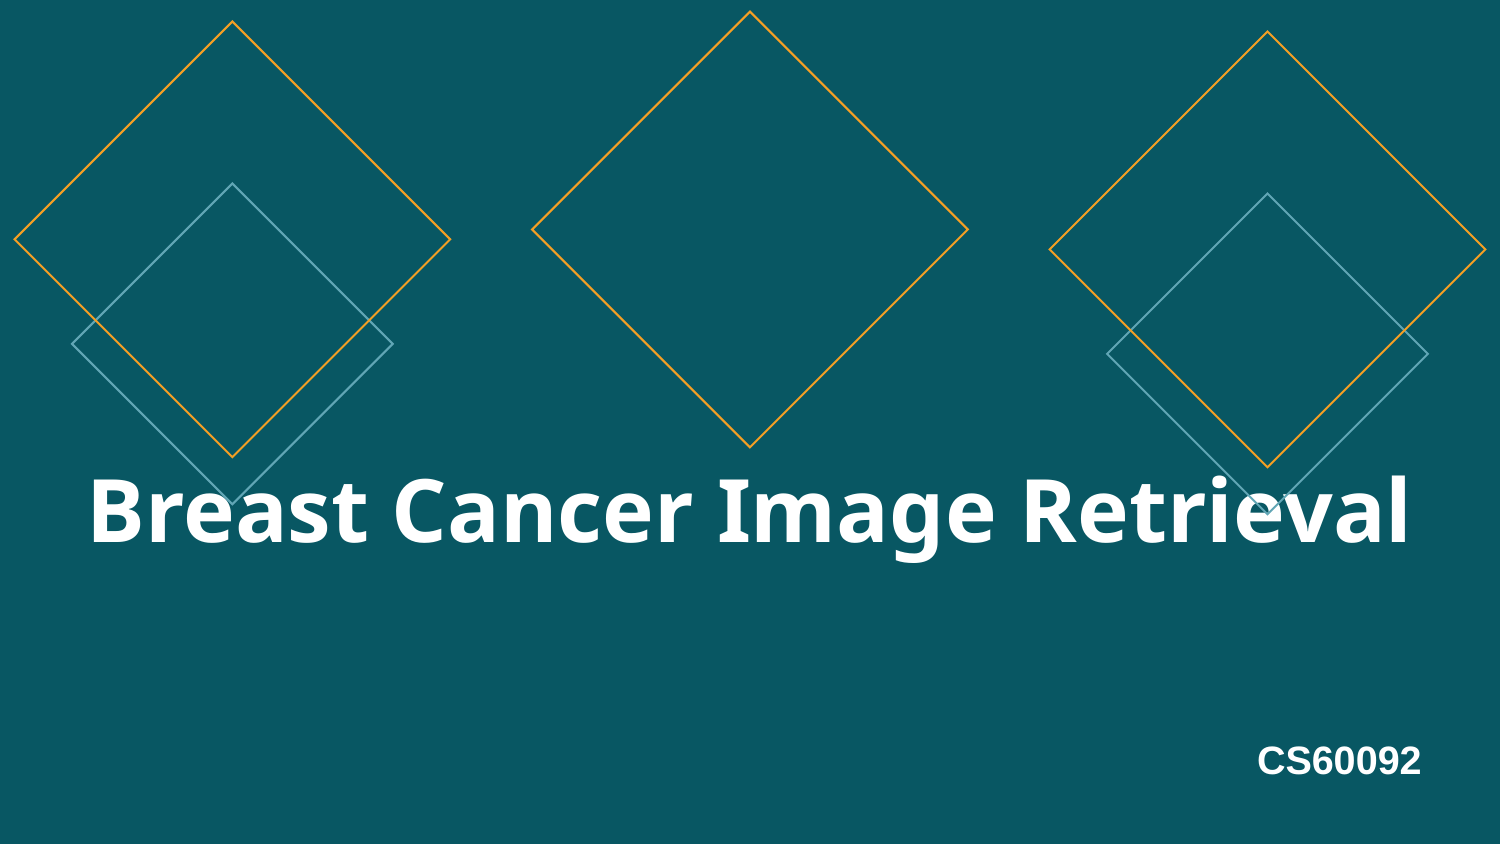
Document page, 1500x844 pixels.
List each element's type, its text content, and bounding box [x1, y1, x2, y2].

text_box [532, 11, 968, 448]
text_box CS60092 [1242, 720, 1462, 798]
title Breast Cancer Image Retrieval [70, 466, 1430, 608]
text_box [1049, 31, 1486, 468]
text_box [71, 320, 393, 505]
text_box [1107, 330, 1428, 515]
text_box [14, 21, 451, 458]
